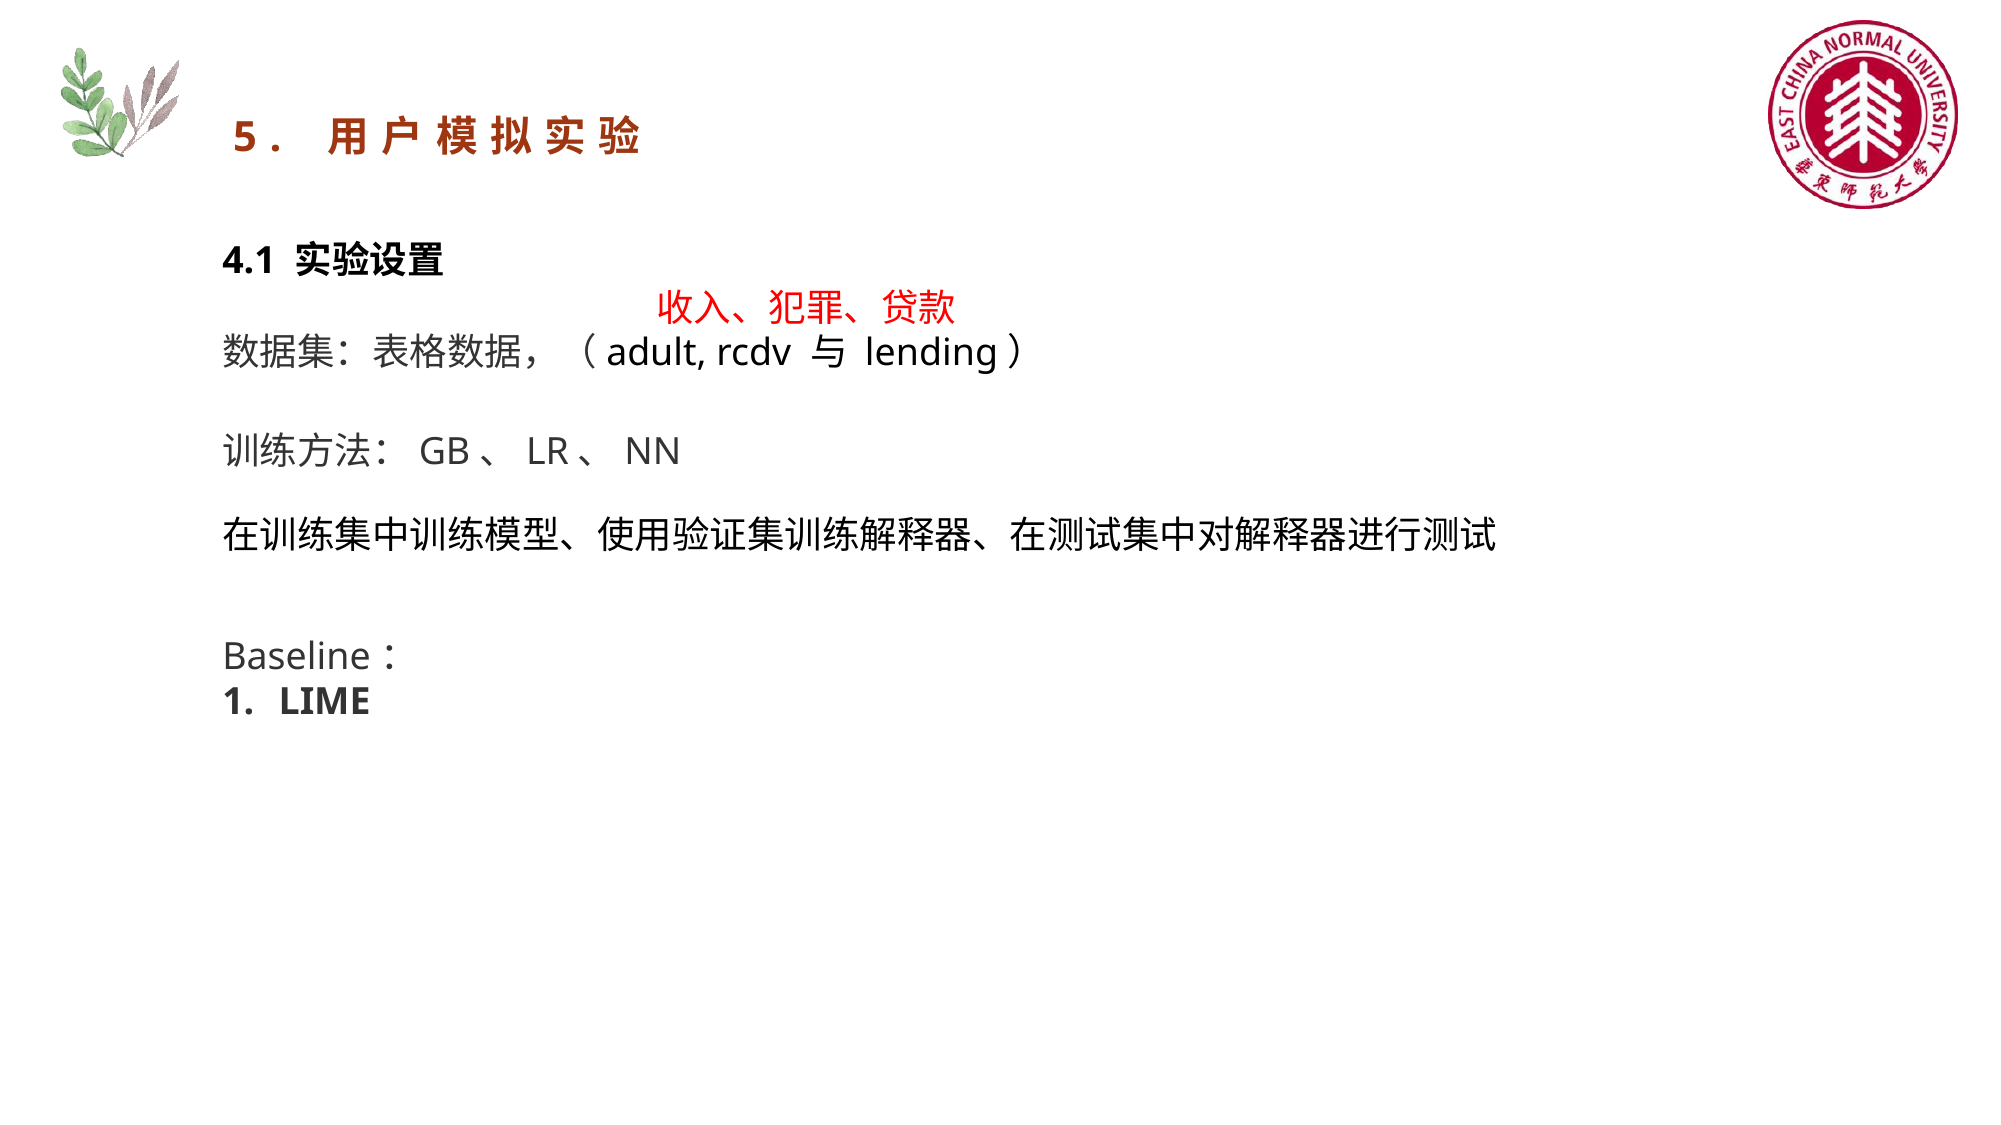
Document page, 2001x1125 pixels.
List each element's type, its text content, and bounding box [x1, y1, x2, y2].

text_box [61, 46, 179, 160]
text_box 训练方法：GB、LR、NN [207, 419, 1769, 480]
text_box Baseline： LIME [207, 625, 1769, 730]
text_box 在训练集中训练模型、使用验证集训练解释器、在测试集中对解释器进行测试 [207, 503, 1769, 564]
text_box 5. 用户模拟实验 [218, 81, 1309, 167]
text_box 4.1 实验设置 [207, 210, 1793, 289]
text_box 收入、犯罪、贷款 [641, 276, 972, 337]
text_box 数据集：表格数据，（adult, rcdv 与 lending） [207, 320, 1769, 381]
picture [1768, 20, 1958, 209]
